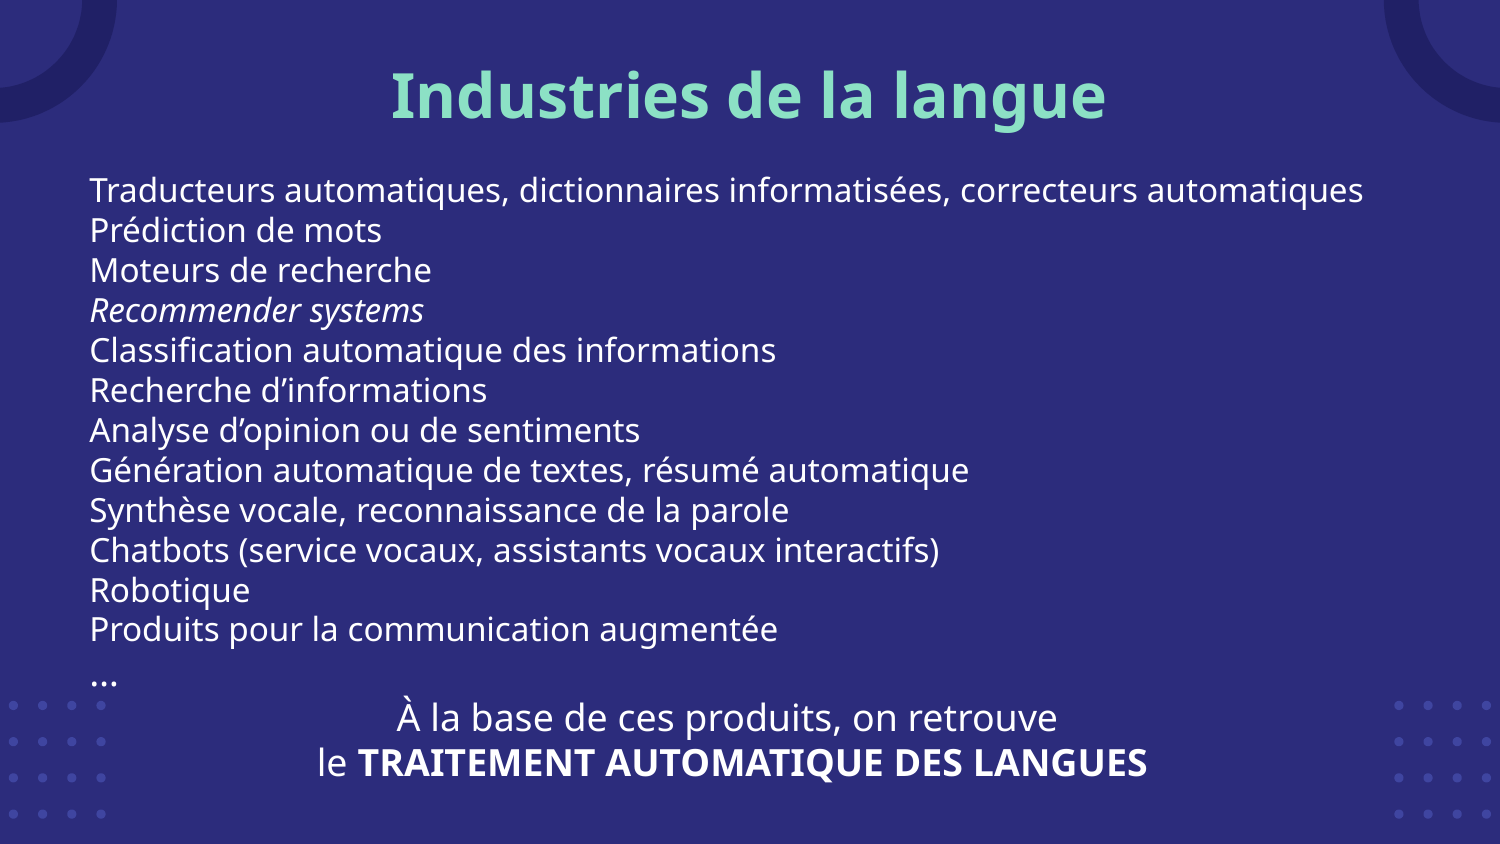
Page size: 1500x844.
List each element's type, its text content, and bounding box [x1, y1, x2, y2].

title Industries de la langue [118, 40, 1382, 135]
text_box Traducteurs automatiques, dictionnaires informatisées, correcteurs automatiques Prédiction de mots Moteurs de recherche Recommender systems Classification automatique des informations Recherche d’informations Analyse d’opinion ou de sentiments Génération automatique de textes, résumé automatique Synthèse vocale, reconnaissance de la parole Chatbots (service vocaux, assistants vocaux interactifs) Robotique Produits pour la communication augmentée … À la base de ces produits, on retrouve le TRAITEMENT AUTOMATIQUE DES LANGUES [74, 162, 1381, 791]
